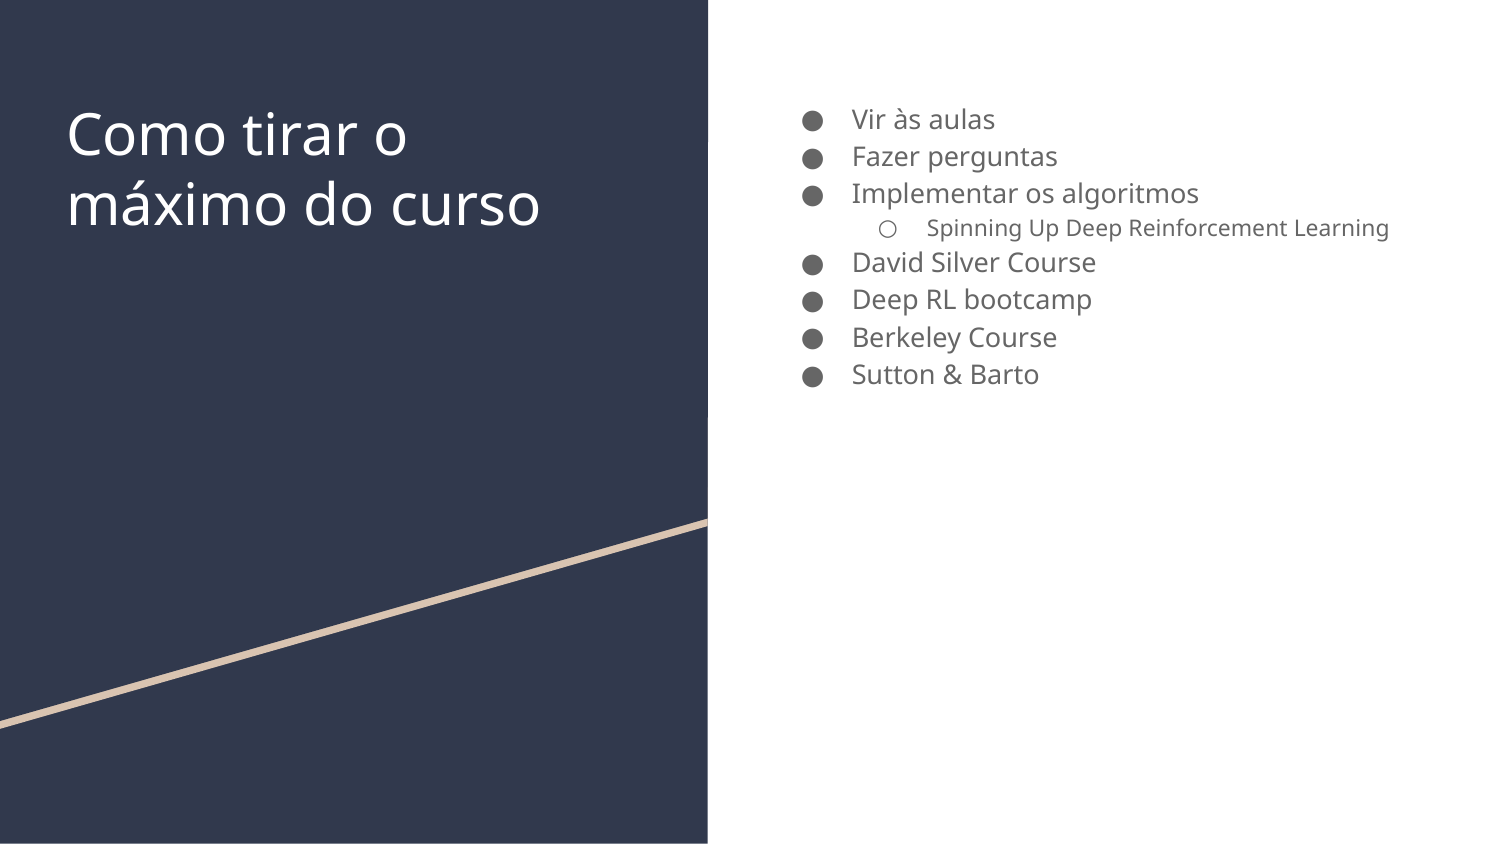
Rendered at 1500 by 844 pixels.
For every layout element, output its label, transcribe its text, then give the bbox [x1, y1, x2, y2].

list Vir às aulas Fazer perguntas Implementar os algoritmos Spinning Up Deep Reinforcement Learning David Silver Course Deep RL bootcamp Berkeley Course Sutton & Barto [761, 82, 1446, 755]
title Como tirar o máximo do curso [51, 82, 660, 494]
